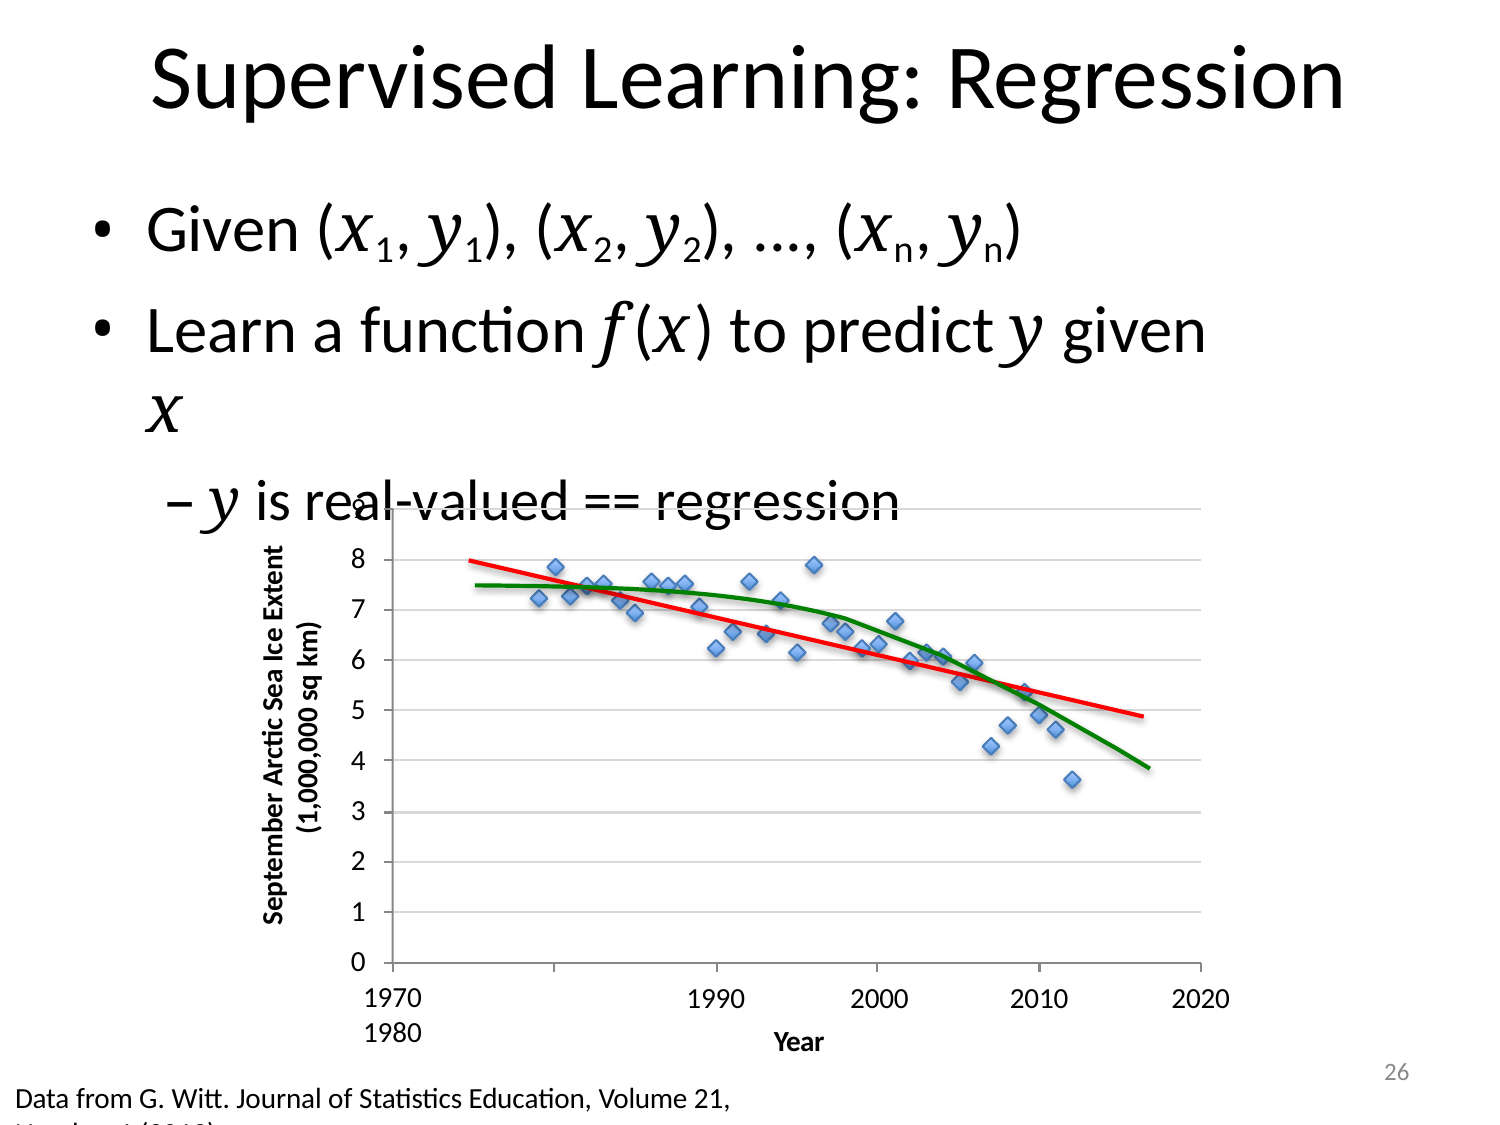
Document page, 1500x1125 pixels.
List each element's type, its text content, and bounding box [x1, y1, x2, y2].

text_box 9 8 7 6 5 4 3 2 1 0 1970 1980 [348, 471, 587, 1020]
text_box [382, 507, 1203, 974]
title Supervised Learning: Regression [148, 14, 1352, 205]
text_box September Arctic Sea Ice Extent (1,000,000 sq km) [252, 539, 329, 928]
text_box Given (x1, y1), (x2, y2), ..., (xn, yn) Learn a function f(x) to predict y given x – y is real-valued == regression [85, 166, 1257, 532]
text_box 26 [1382, 1053, 1412, 1086]
text_box 2020 [1169, 977, 1233, 1015]
text_box 1990 2000 [684, 982, 910, 1015]
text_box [458, 551, 1161, 784]
text_box Year Data from G. Witt. Journal of Statistics Education, Volume 21, Number 1 (2013) [12, 1020, 951, 1125]
text_box 2010 [1007, 982, 1072, 1015]
